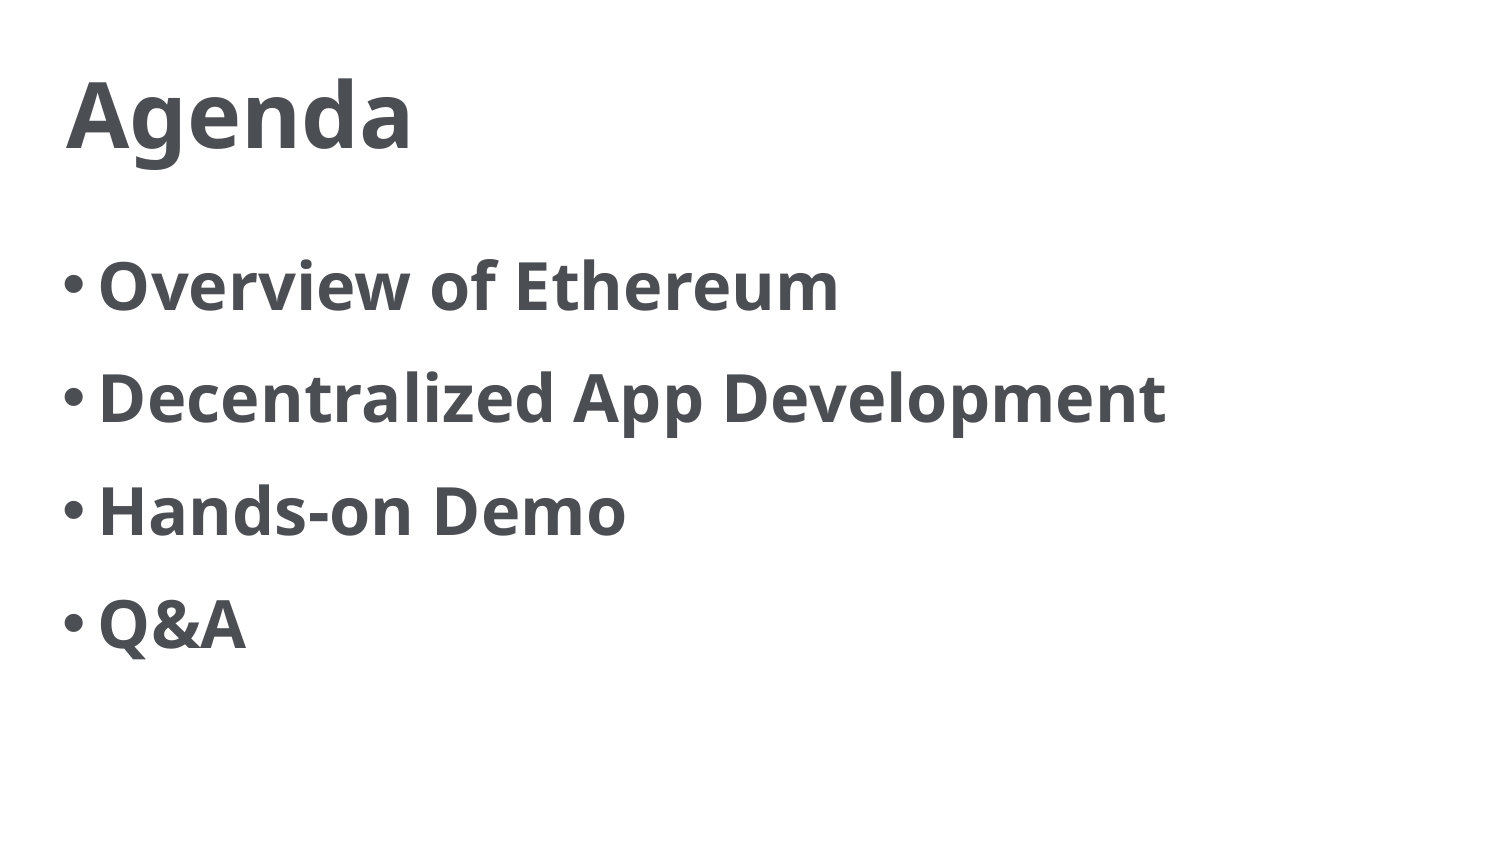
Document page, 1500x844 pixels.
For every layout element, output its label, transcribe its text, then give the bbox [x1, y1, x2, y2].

text_box Overview of Ethereum Decentralized App Development Hands-on Demo Q&A [50, 225, 1473, 637]
text_box Agenda [51, 72, 1321, 182]
